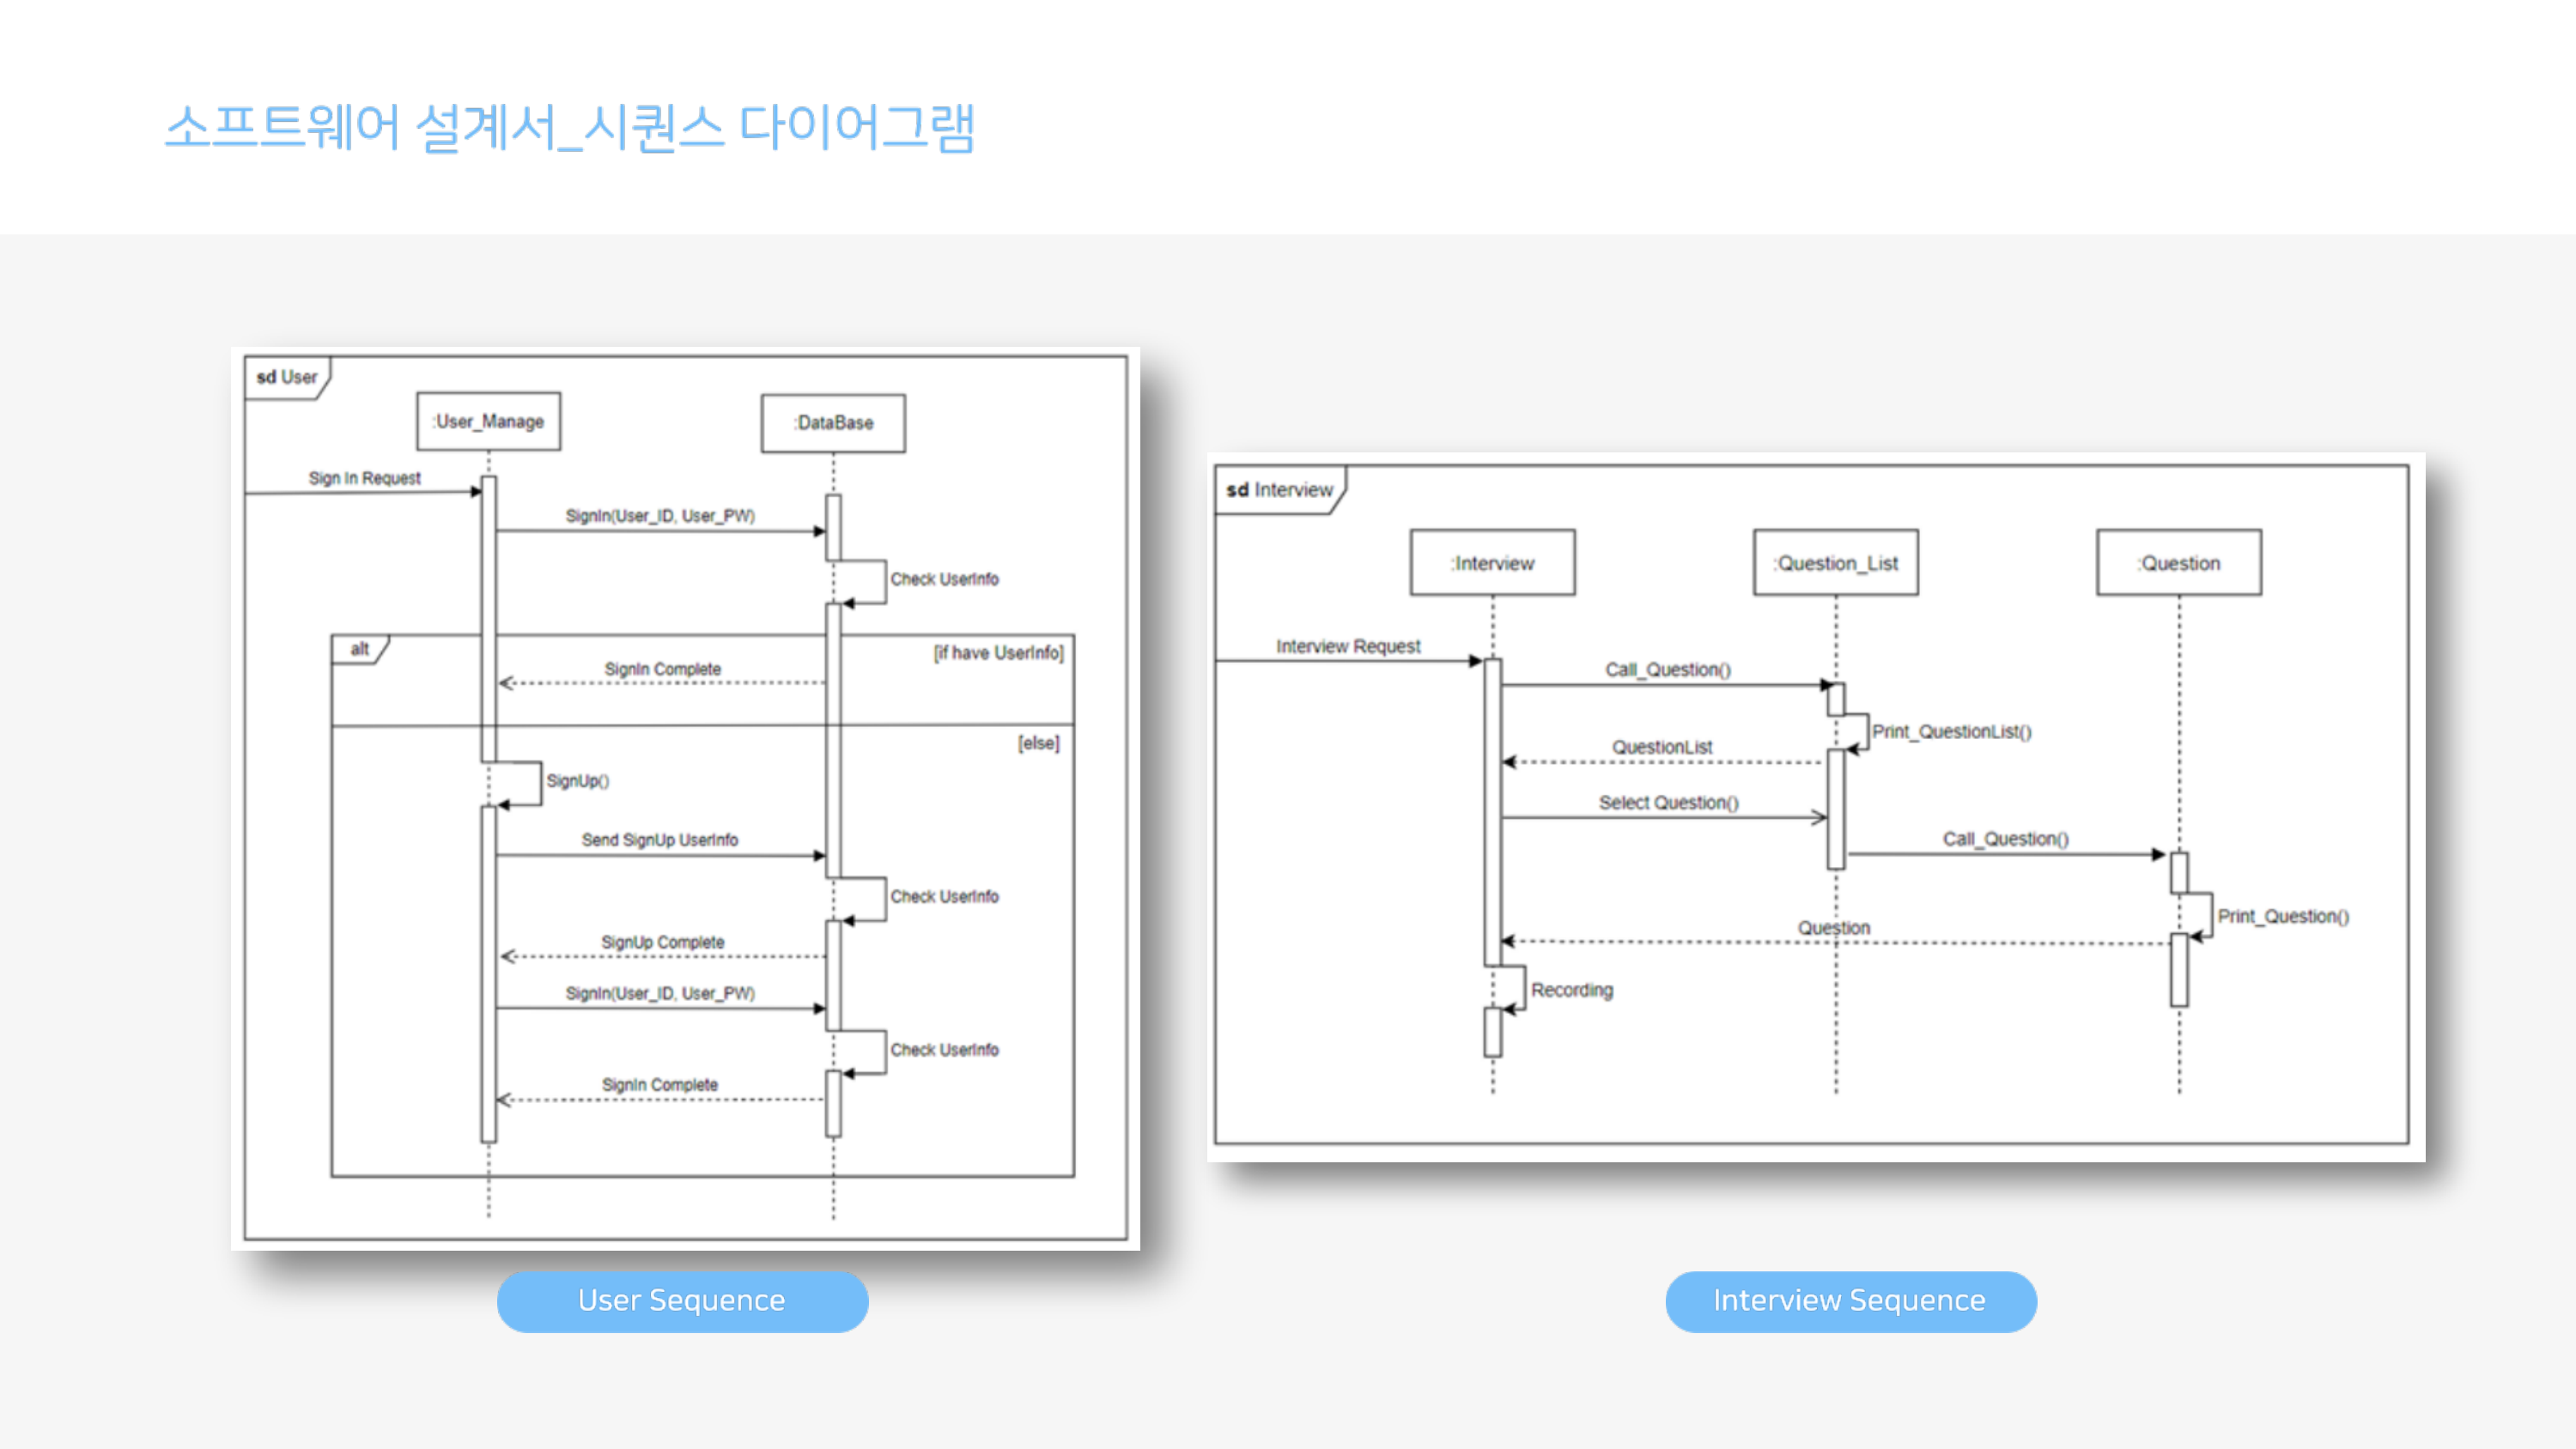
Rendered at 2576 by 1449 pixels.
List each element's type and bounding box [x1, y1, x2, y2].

picture [1670, 1276, 2003, 1338]
text_box [1665, 1270, 2038, 1333]
text_box [1207, 452, 2427, 1163]
picture [0, 0, 2576, 234]
text_box [231, 347, 1140, 1251]
text_box [0, 234, 2576, 1449]
picture [501, 1276, 802, 1338]
text_box [496, 1270, 870, 1333]
